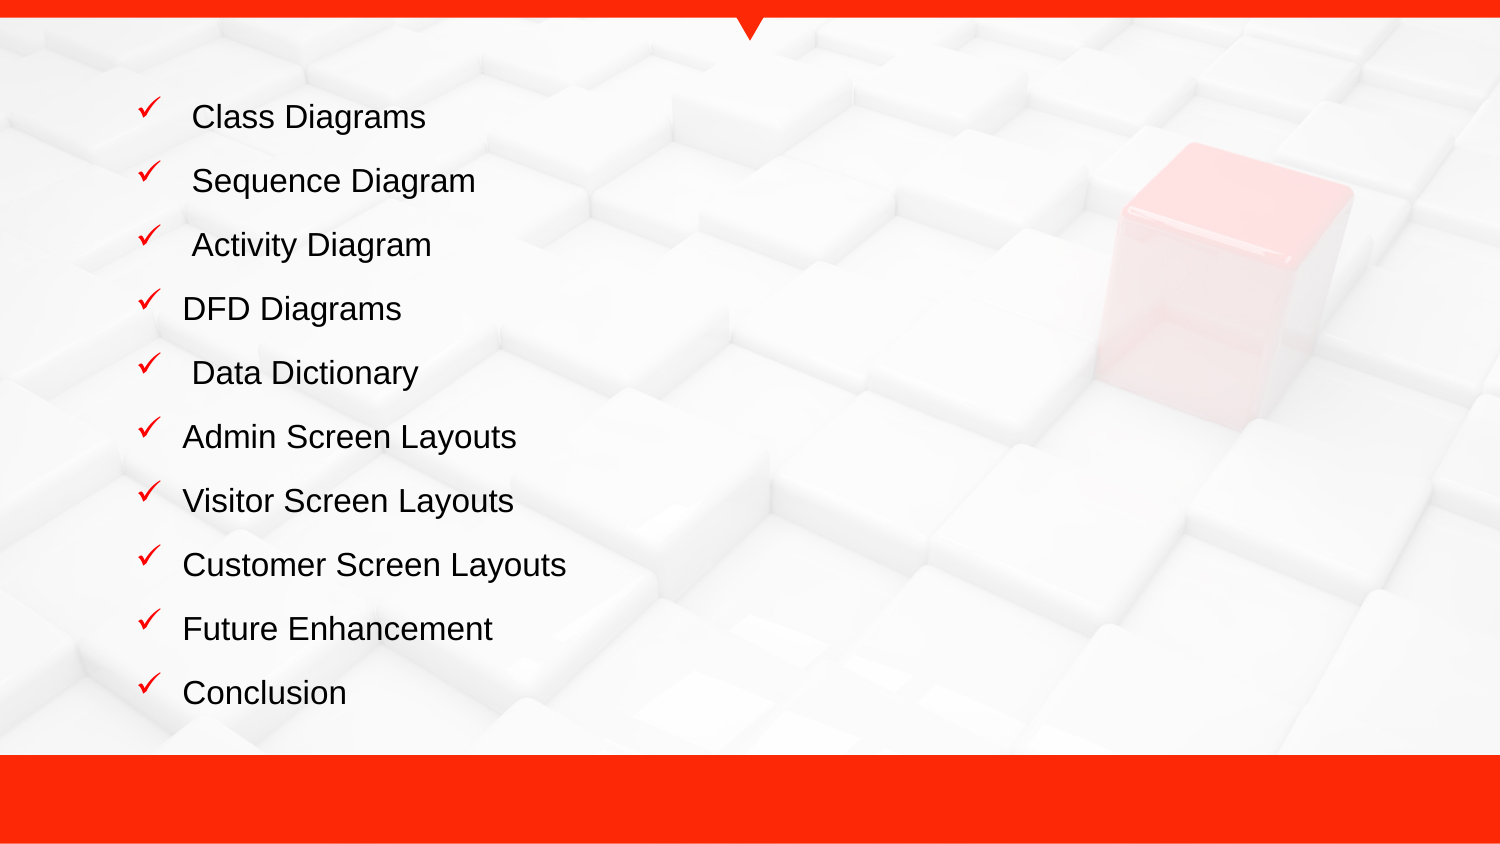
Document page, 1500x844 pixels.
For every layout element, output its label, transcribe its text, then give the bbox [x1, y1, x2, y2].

text_box Class Diagrams Sequence Diagram Activity Diagram DFD Diagrams Data Dictionary Admin Screen Layouts Visitor Screen Layouts Customer Screen Layouts Future Enhancement Conclusion [120, 67, 1317, 719]
picture [0, 18, 1500, 755]
